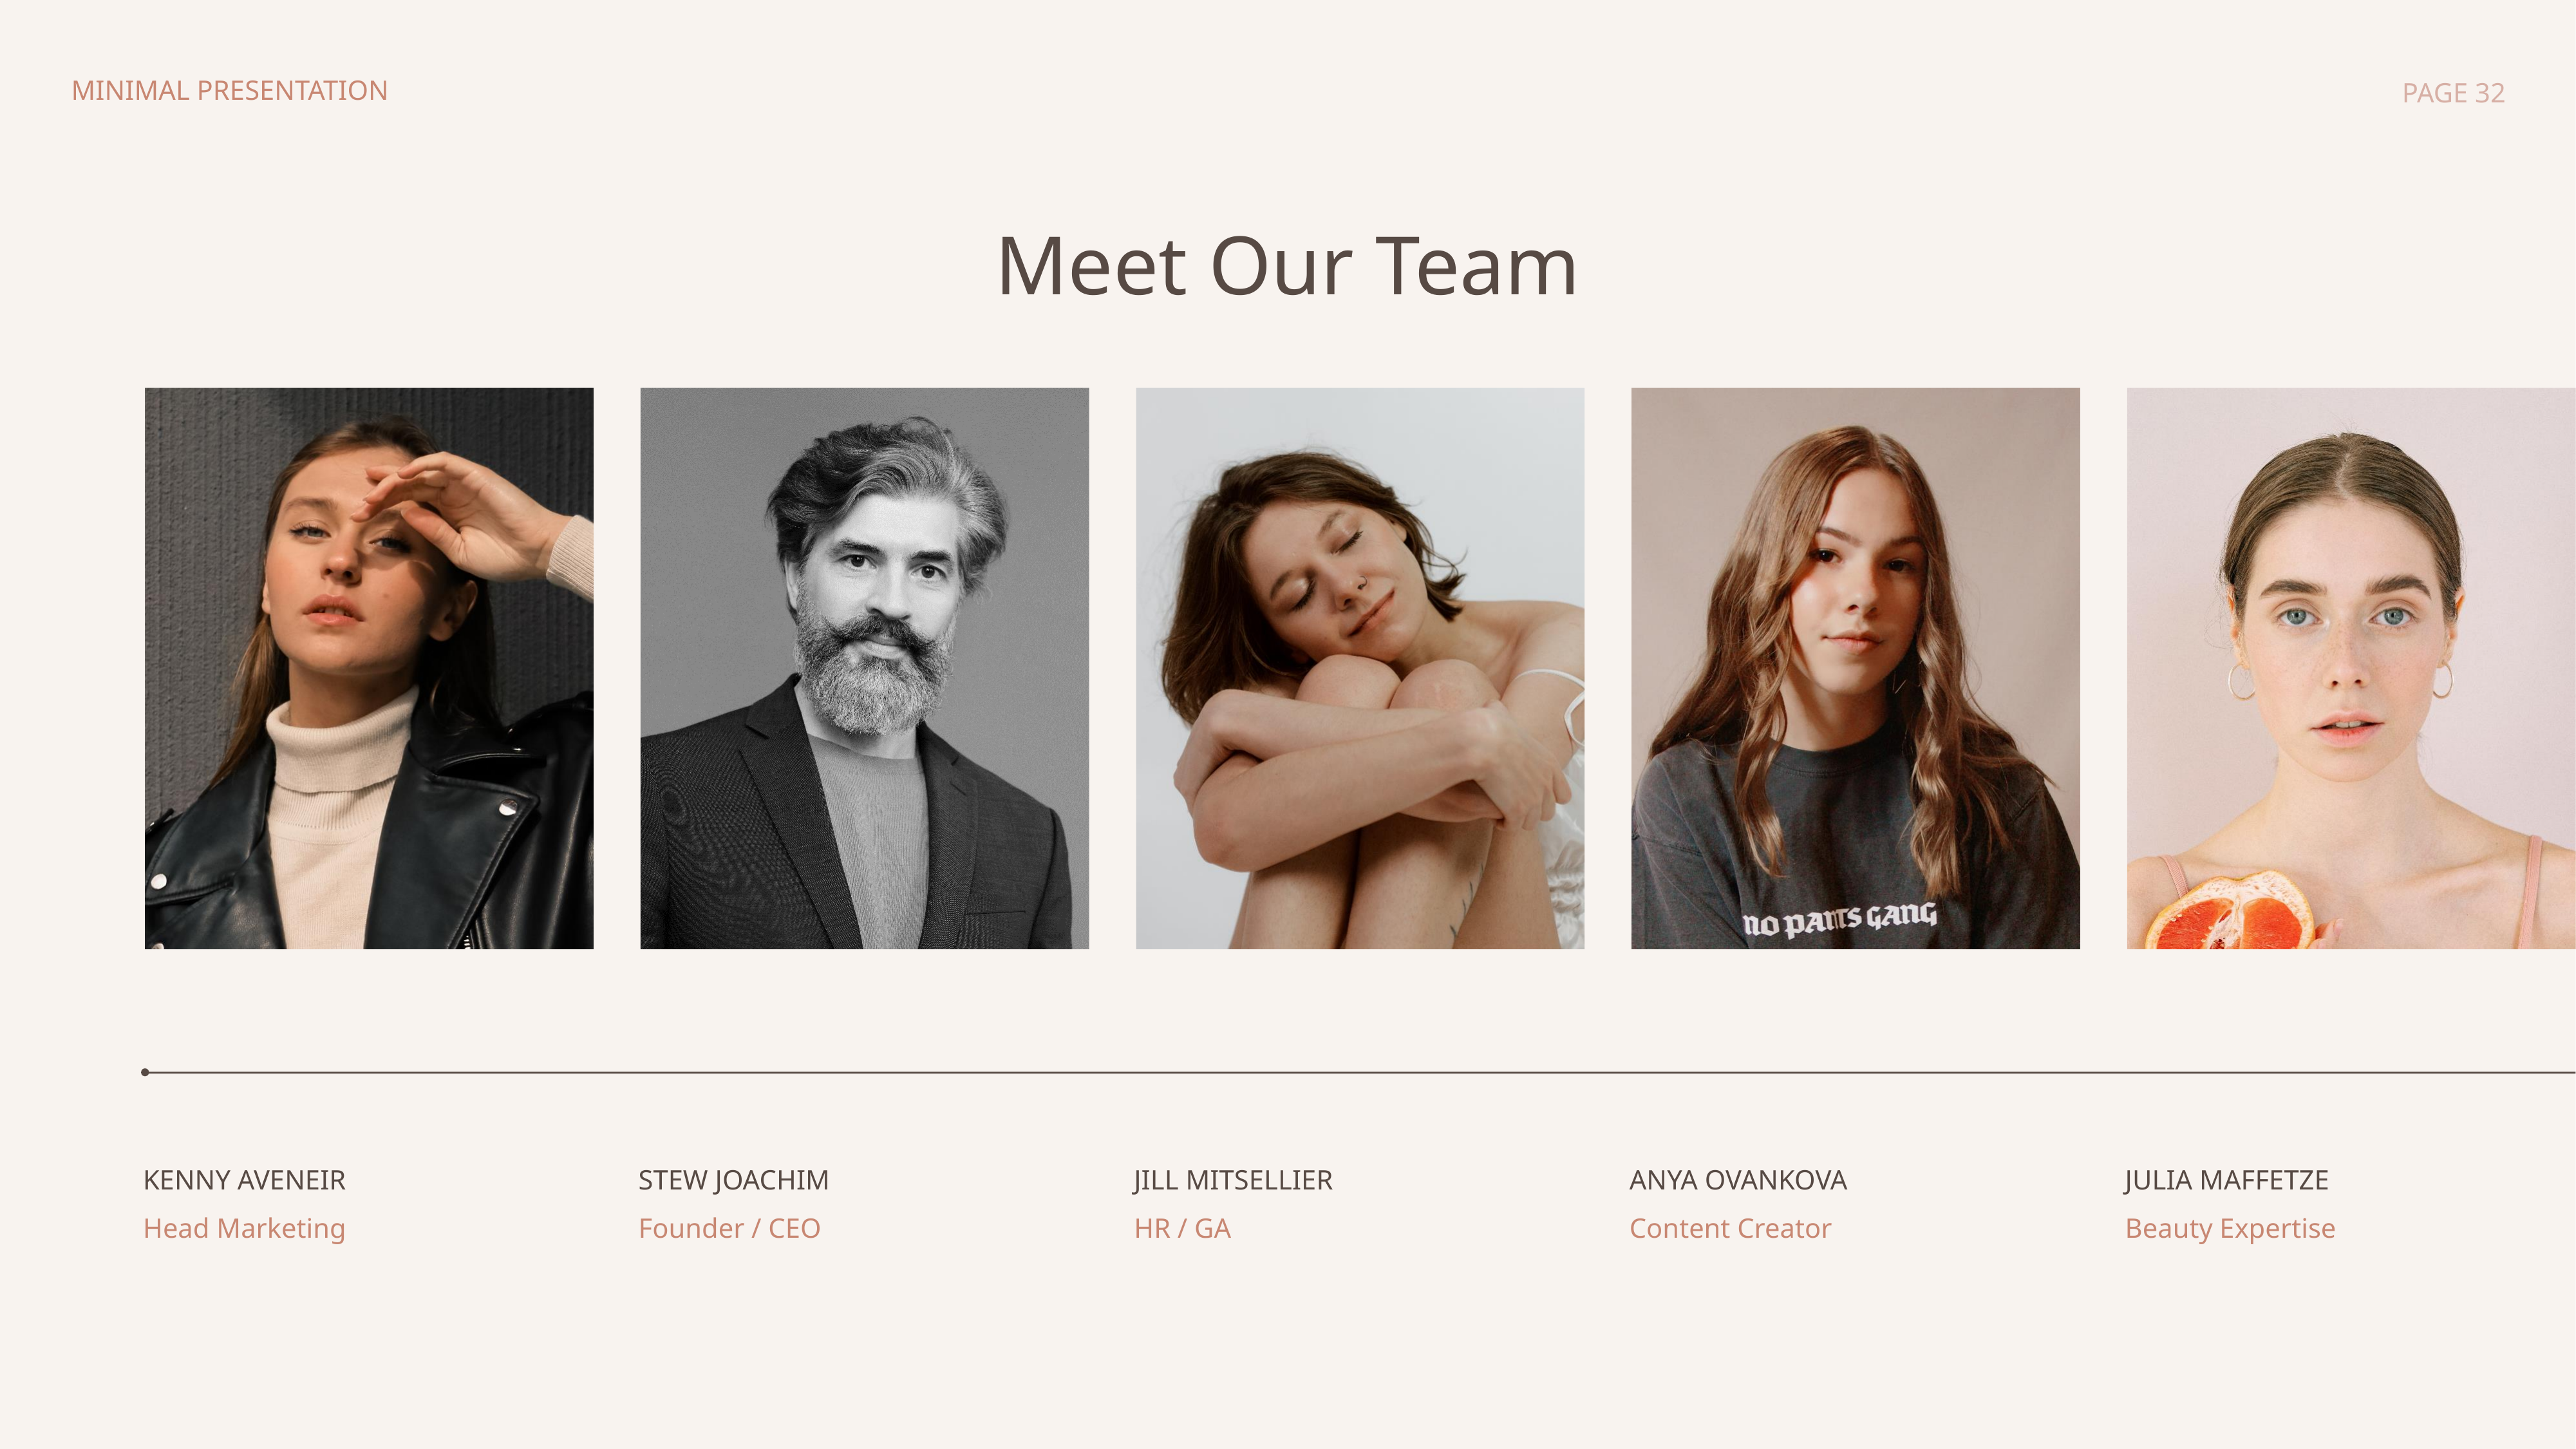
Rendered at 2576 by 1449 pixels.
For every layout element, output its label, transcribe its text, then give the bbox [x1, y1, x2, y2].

footer MINIMAL PRESENTATION [61, 52, 448, 106]
picture [2127, 387, 2576, 949]
text_box KENNY AVENEIR Head Marketing [133, 1142, 594, 1248]
slide_number PAGE 32 [2129, 52, 2516, 106]
picture [1631, 387, 2080, 949]
text_box ANYA OVANKOVA Content Creator [1620, 1142, 2080, 1248]
text_box JULIA MAFFETZE Beauty Expertise [2115, 1142, 2576, 1248]
text_box STEW JOACHIM Founder / CEO [628, 1142, 1089, 1248]
picture [145, 387, 594, 949]
picture [1136, 387, 1585, 949]
picture [640, 387, 1089, 949]
text_box Meet Our Team [838, 160, 1738, 316]
text_box JILL MITSELLIER HR / GA [1124, 1142, 1585, 1248]
